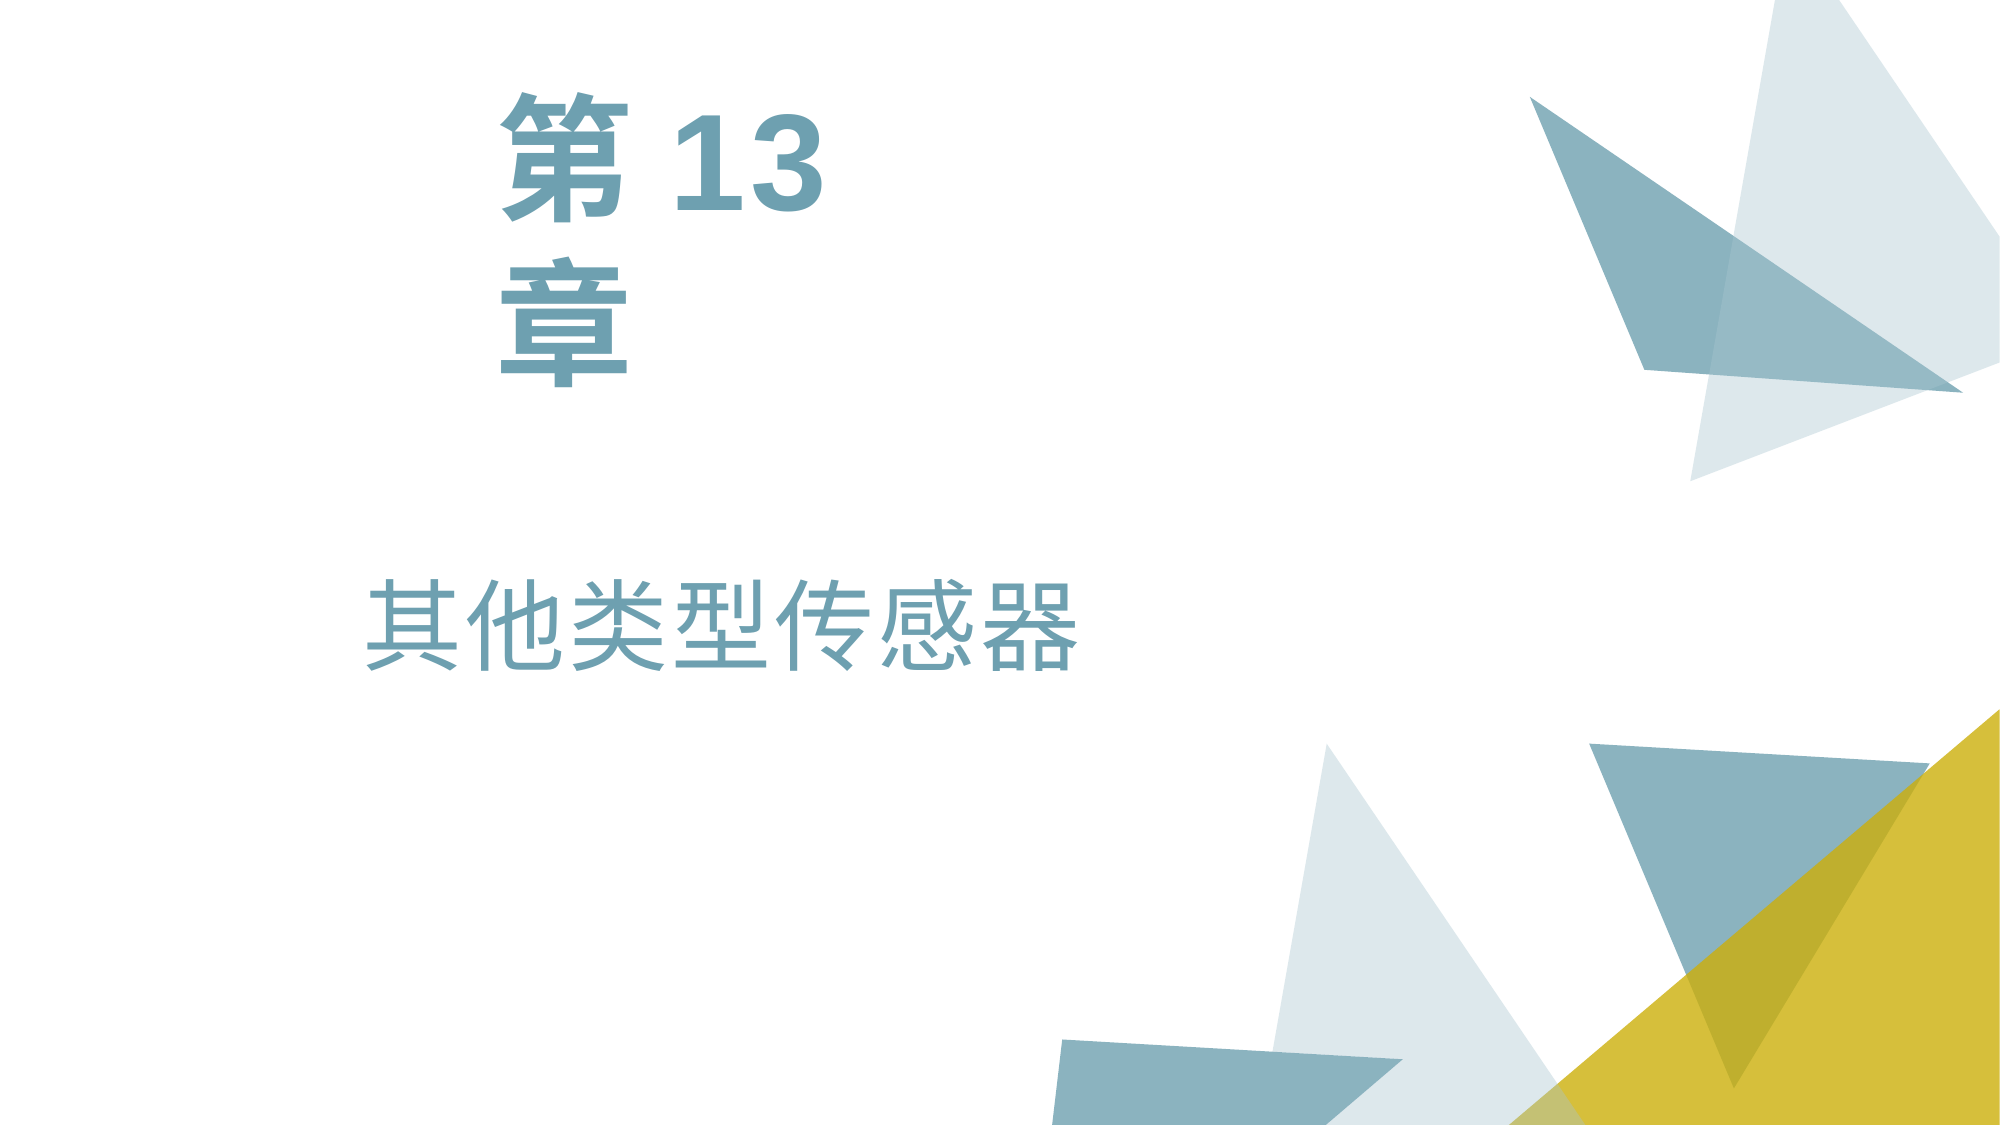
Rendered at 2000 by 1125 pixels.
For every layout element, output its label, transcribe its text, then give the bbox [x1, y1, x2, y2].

list 其他类型传感器 [347, 556, 1237, 723]
title 第13章 [480, 190, 1000, 411]
